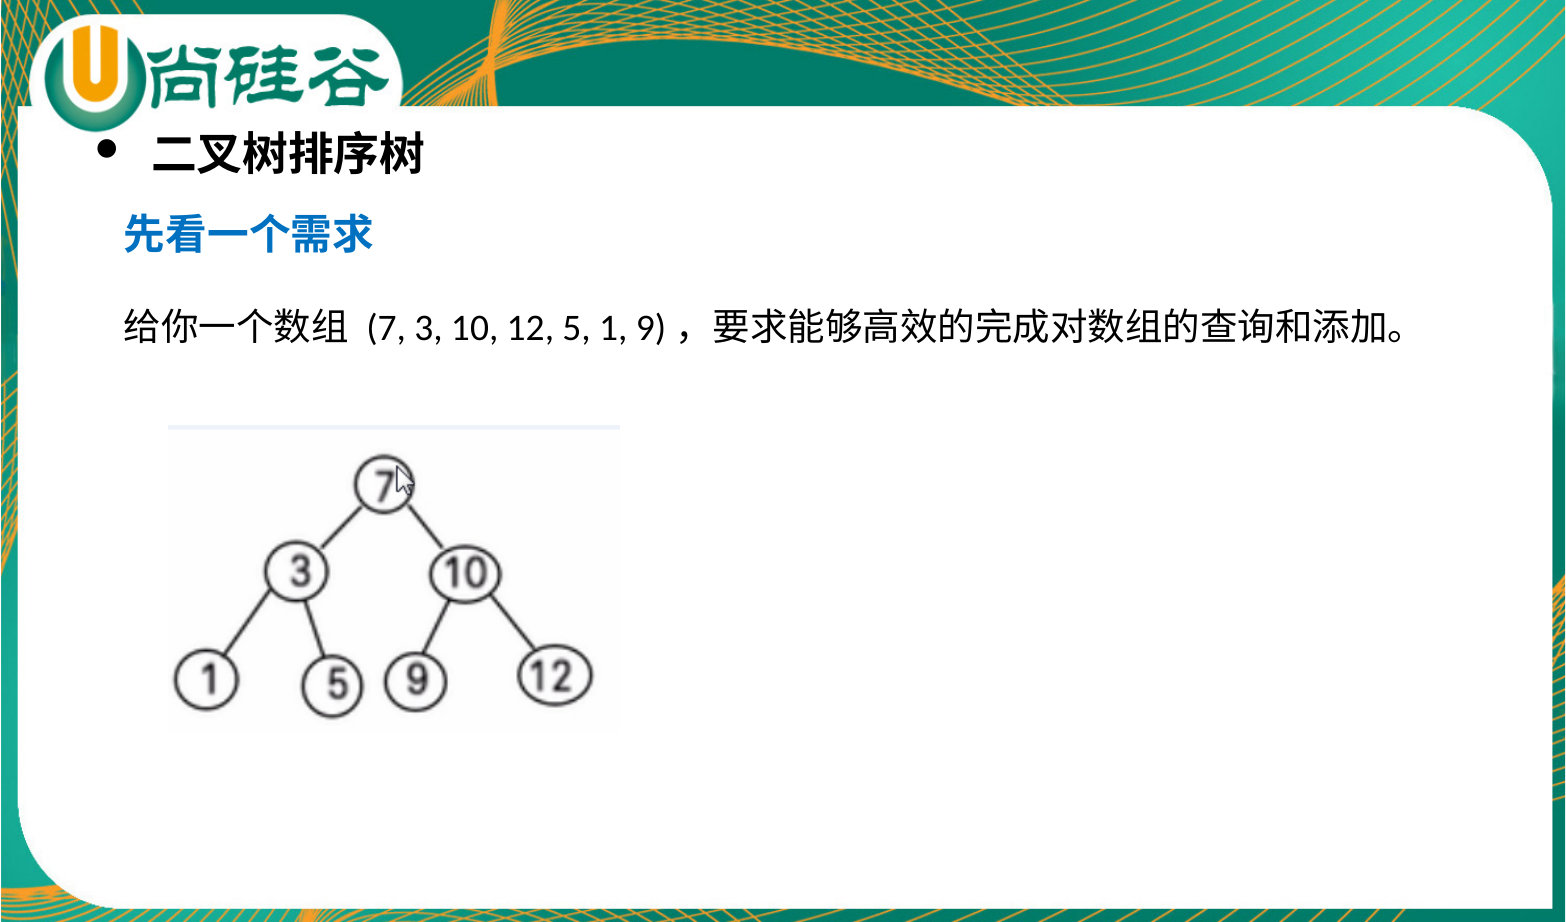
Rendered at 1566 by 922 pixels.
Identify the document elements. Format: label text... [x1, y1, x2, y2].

text_box 先看一个需求 给你一个数组 (7, 3, 10, 12, 5, 1, 9)，要求能够高效的完成对数组的查询和添加。 [109, 200, 1433, 446]
picture [0, 0, 1566, 922]
text_box 二叉树排序树 [79, 123, 1325, 188]
